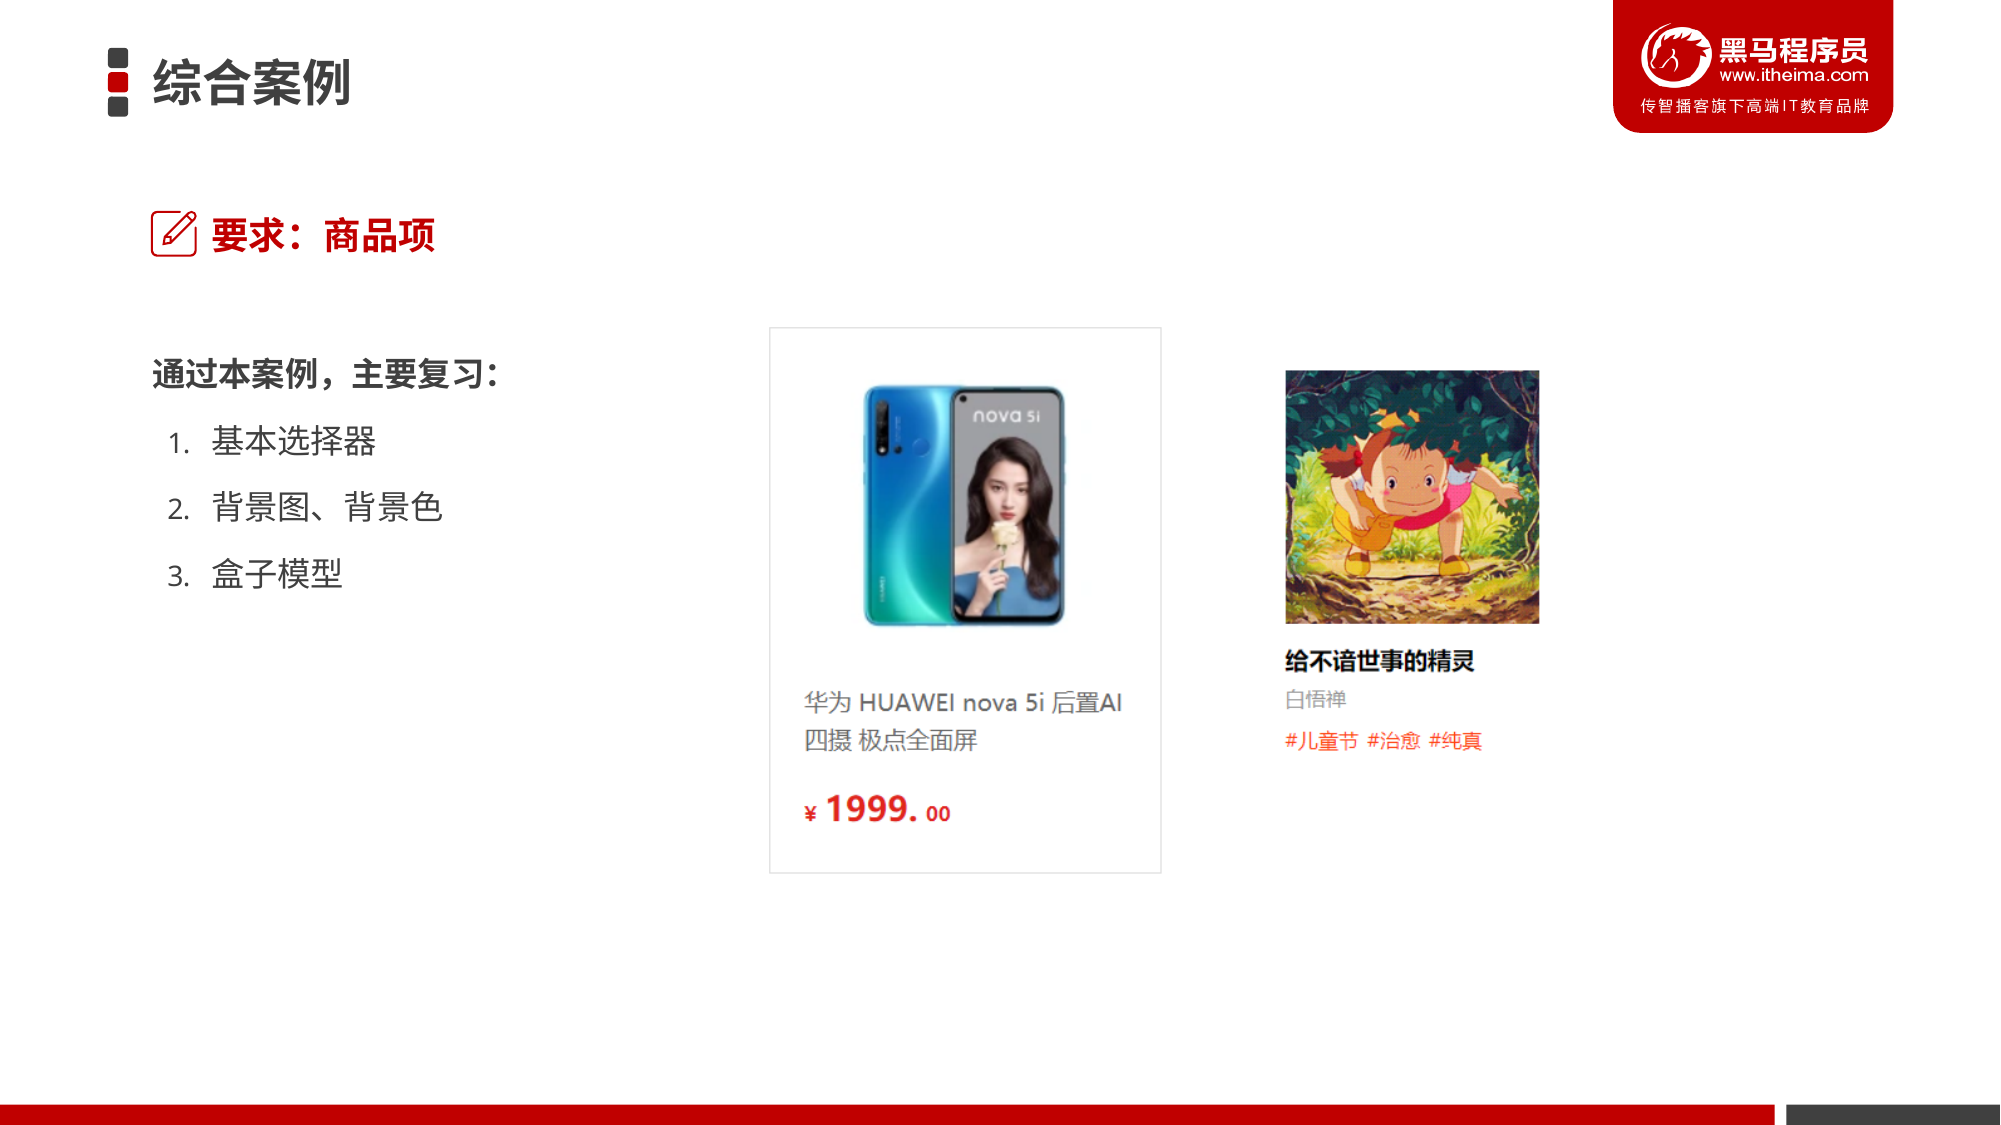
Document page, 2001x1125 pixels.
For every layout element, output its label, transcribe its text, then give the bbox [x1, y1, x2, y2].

picture [768, 326, 1163, 876]
title 综合案例 [137, 38, 1577, 124]
text_box [150, 210, 197, 257]
list 要求：商品项 [196, 192, 794, 277]
picture [1272, 358, 1557, 767]
text_box 通过本案例，主要复习： 基本选择器 背景图、背景色 盒子模型 [137, 326, 766, 669]
picture [1616, 11, 1894, 125]
